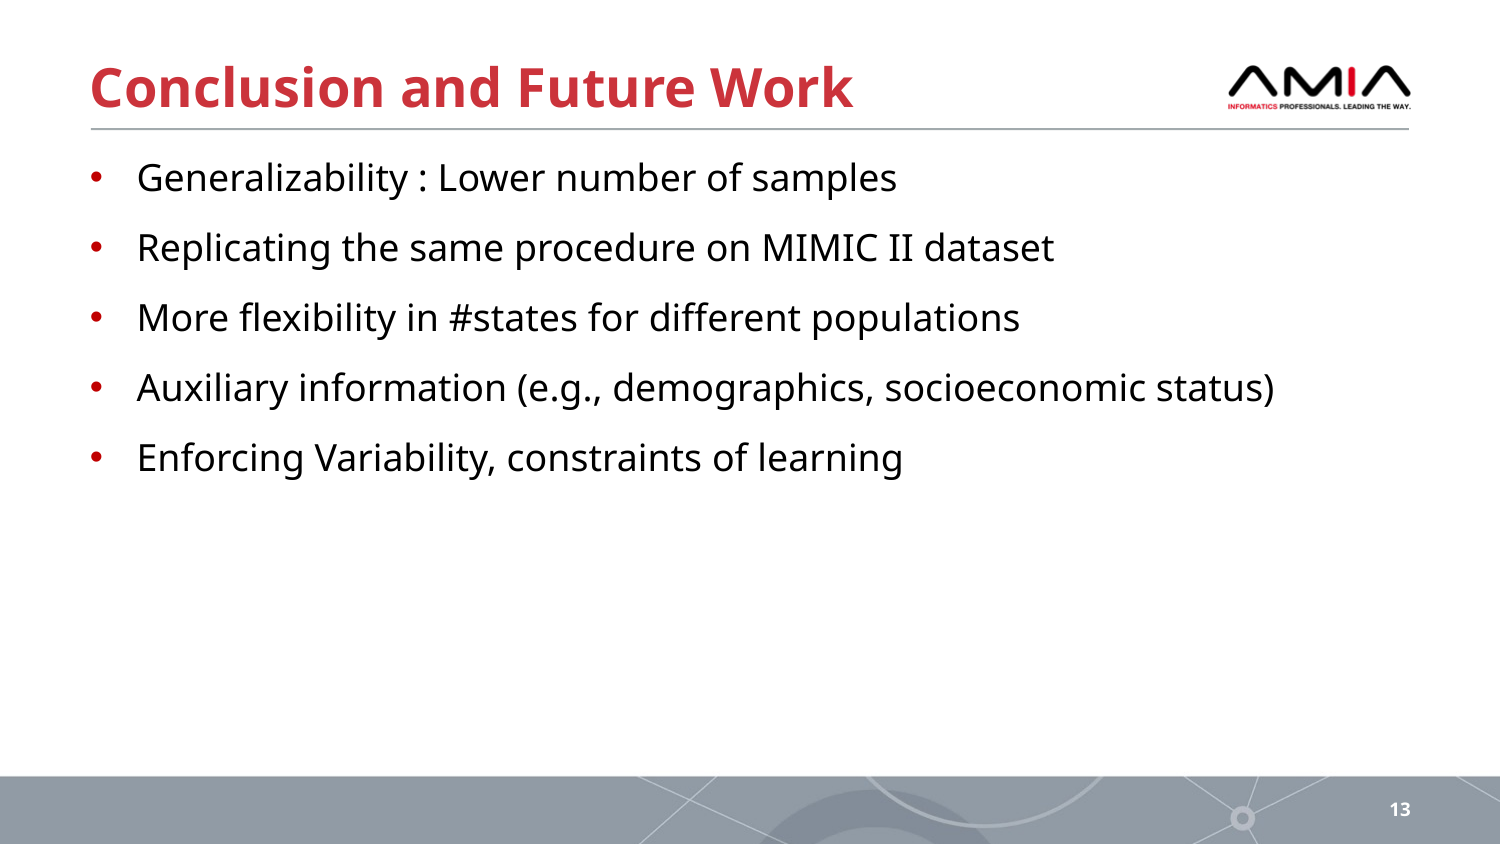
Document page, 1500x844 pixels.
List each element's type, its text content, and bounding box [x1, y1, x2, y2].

slide_number 13 [1098, 798, 1412, 822]
title Conclusion and Future Work [89, 65, 1202, 118]
picture [0, 2, 1500, 844]
list Generalizability : Lower number of samples Replicating the same procedure on MIMIC II dataset More flexibility in #states for different populations Auxiliary information (e.g., demographics, socioeconomic status) Enforcing Variability, constraints of learning [89, 154, 1412, 740]
